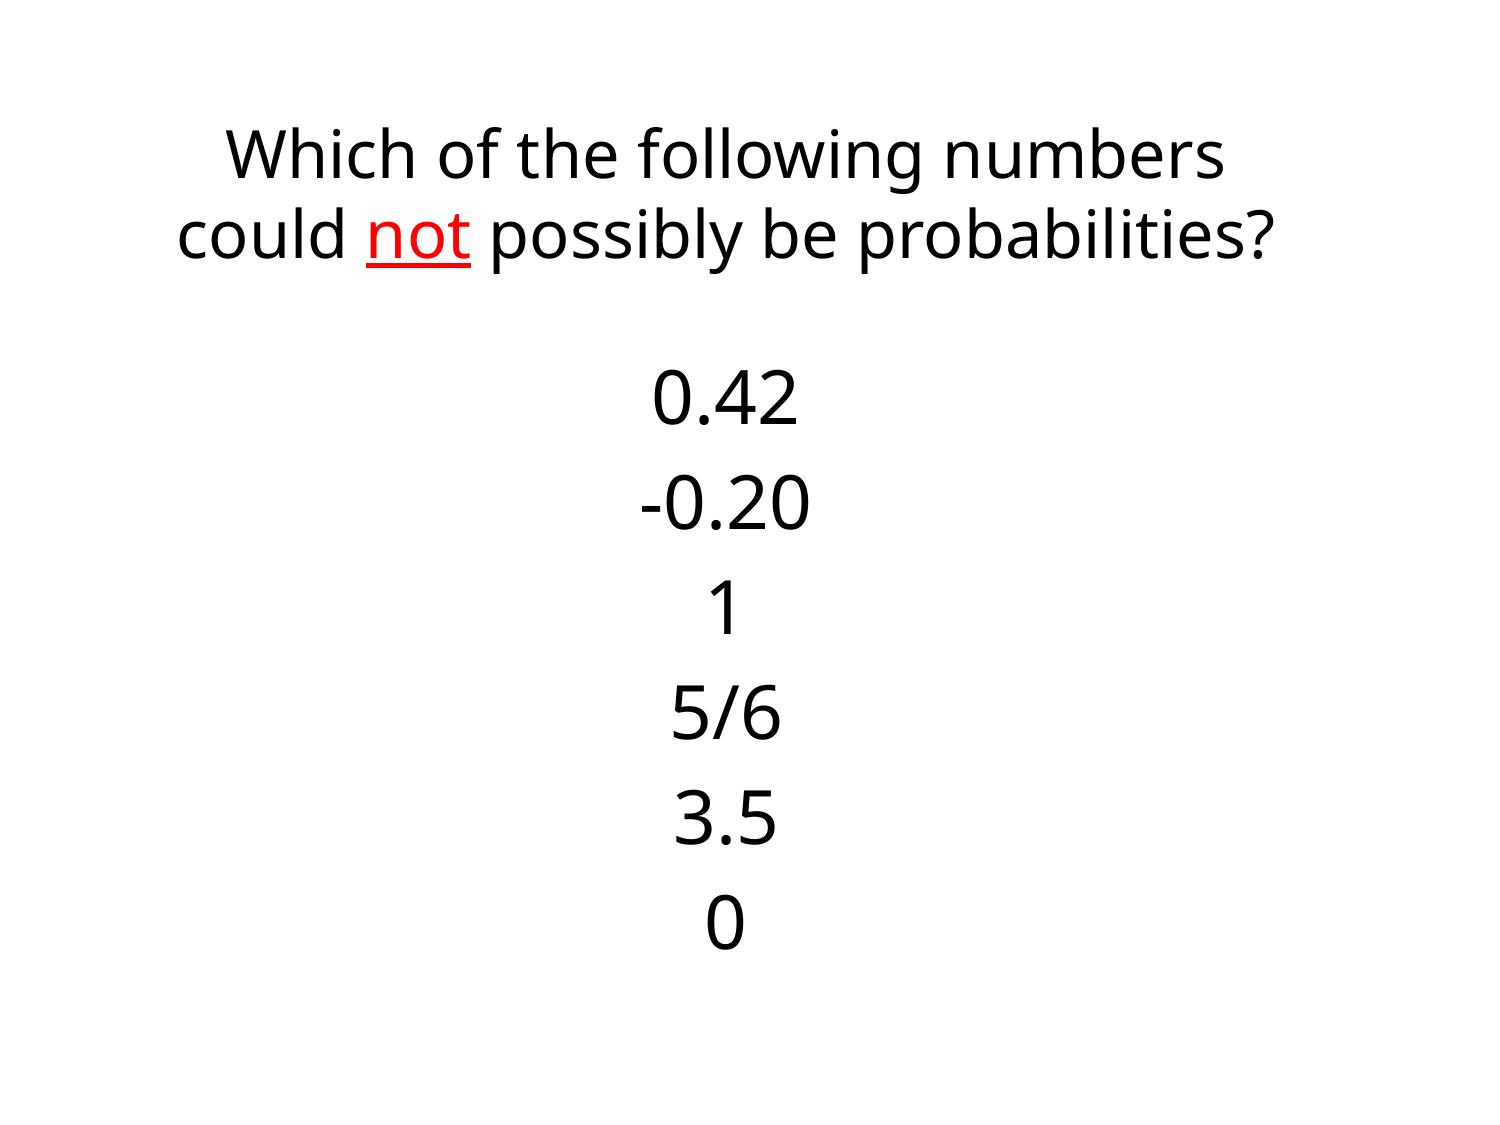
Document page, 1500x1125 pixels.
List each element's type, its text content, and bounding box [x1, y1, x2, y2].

list Which of the following numbers could not possibly be probabilities? 0.42 -0.20 1 5/6 3.5 0 [122, 104, 1331, 847]
